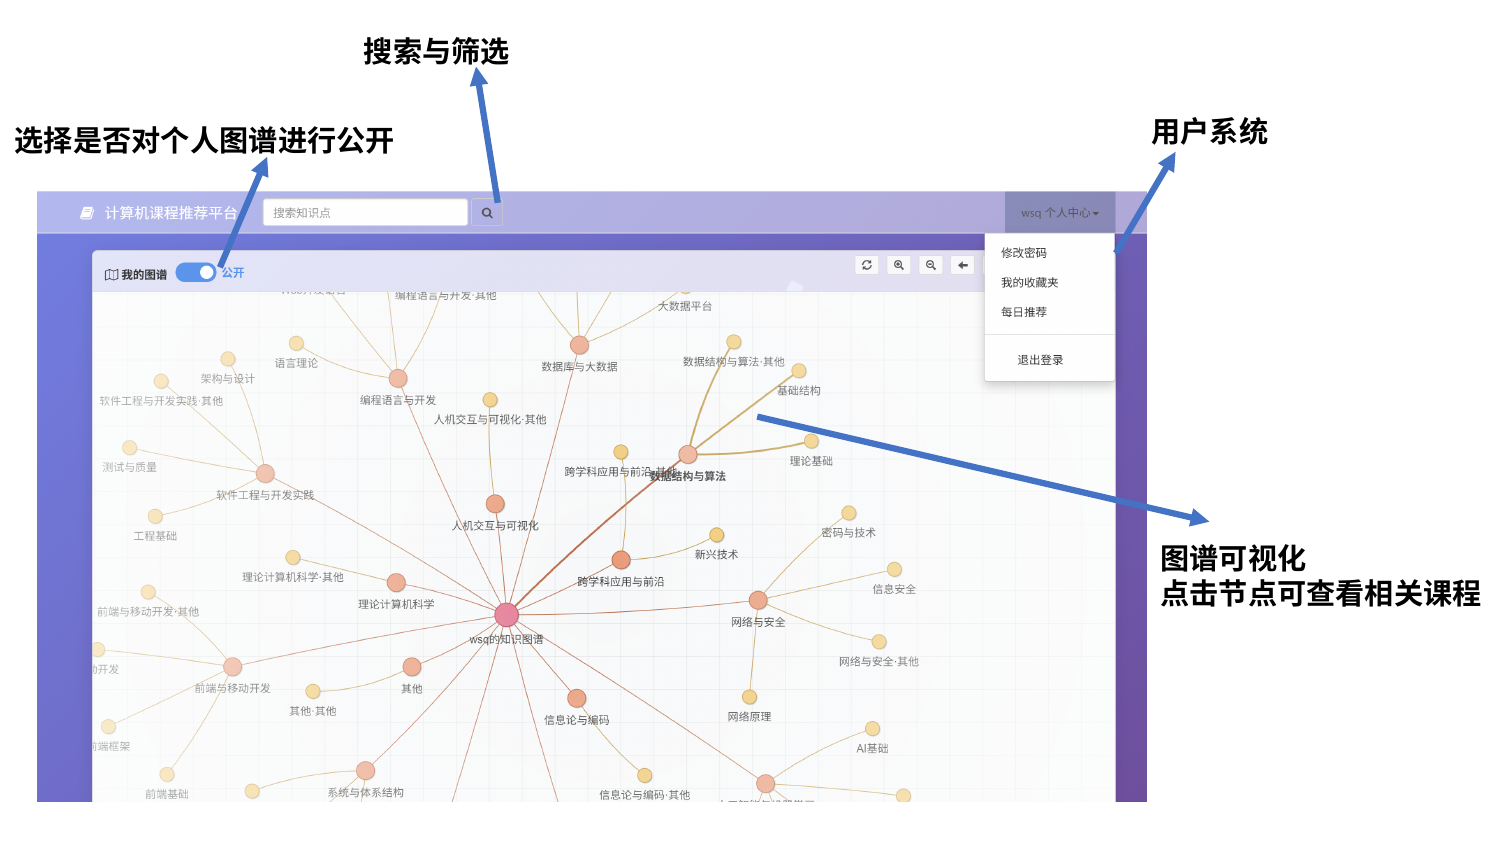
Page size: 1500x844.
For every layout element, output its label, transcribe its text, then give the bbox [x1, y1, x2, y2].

text_box 用户系统 [1136, 106, 1420, 156]
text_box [1115, 151, 1176, 254]
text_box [476, 66, 498, 203]
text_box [219, 156, 268, 268]
text_box 图谱可视化 点击节点可查看相关课程 [1147, 533, 1500, 618]
text_box 搜索与筛选 [349, 26, 883, 76]
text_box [757, 416, 1210, 522]
picture [37, 191, 1147, 802]
text_box 选择是否对个人图谱进行公开 [0, 115, 440, 165]
